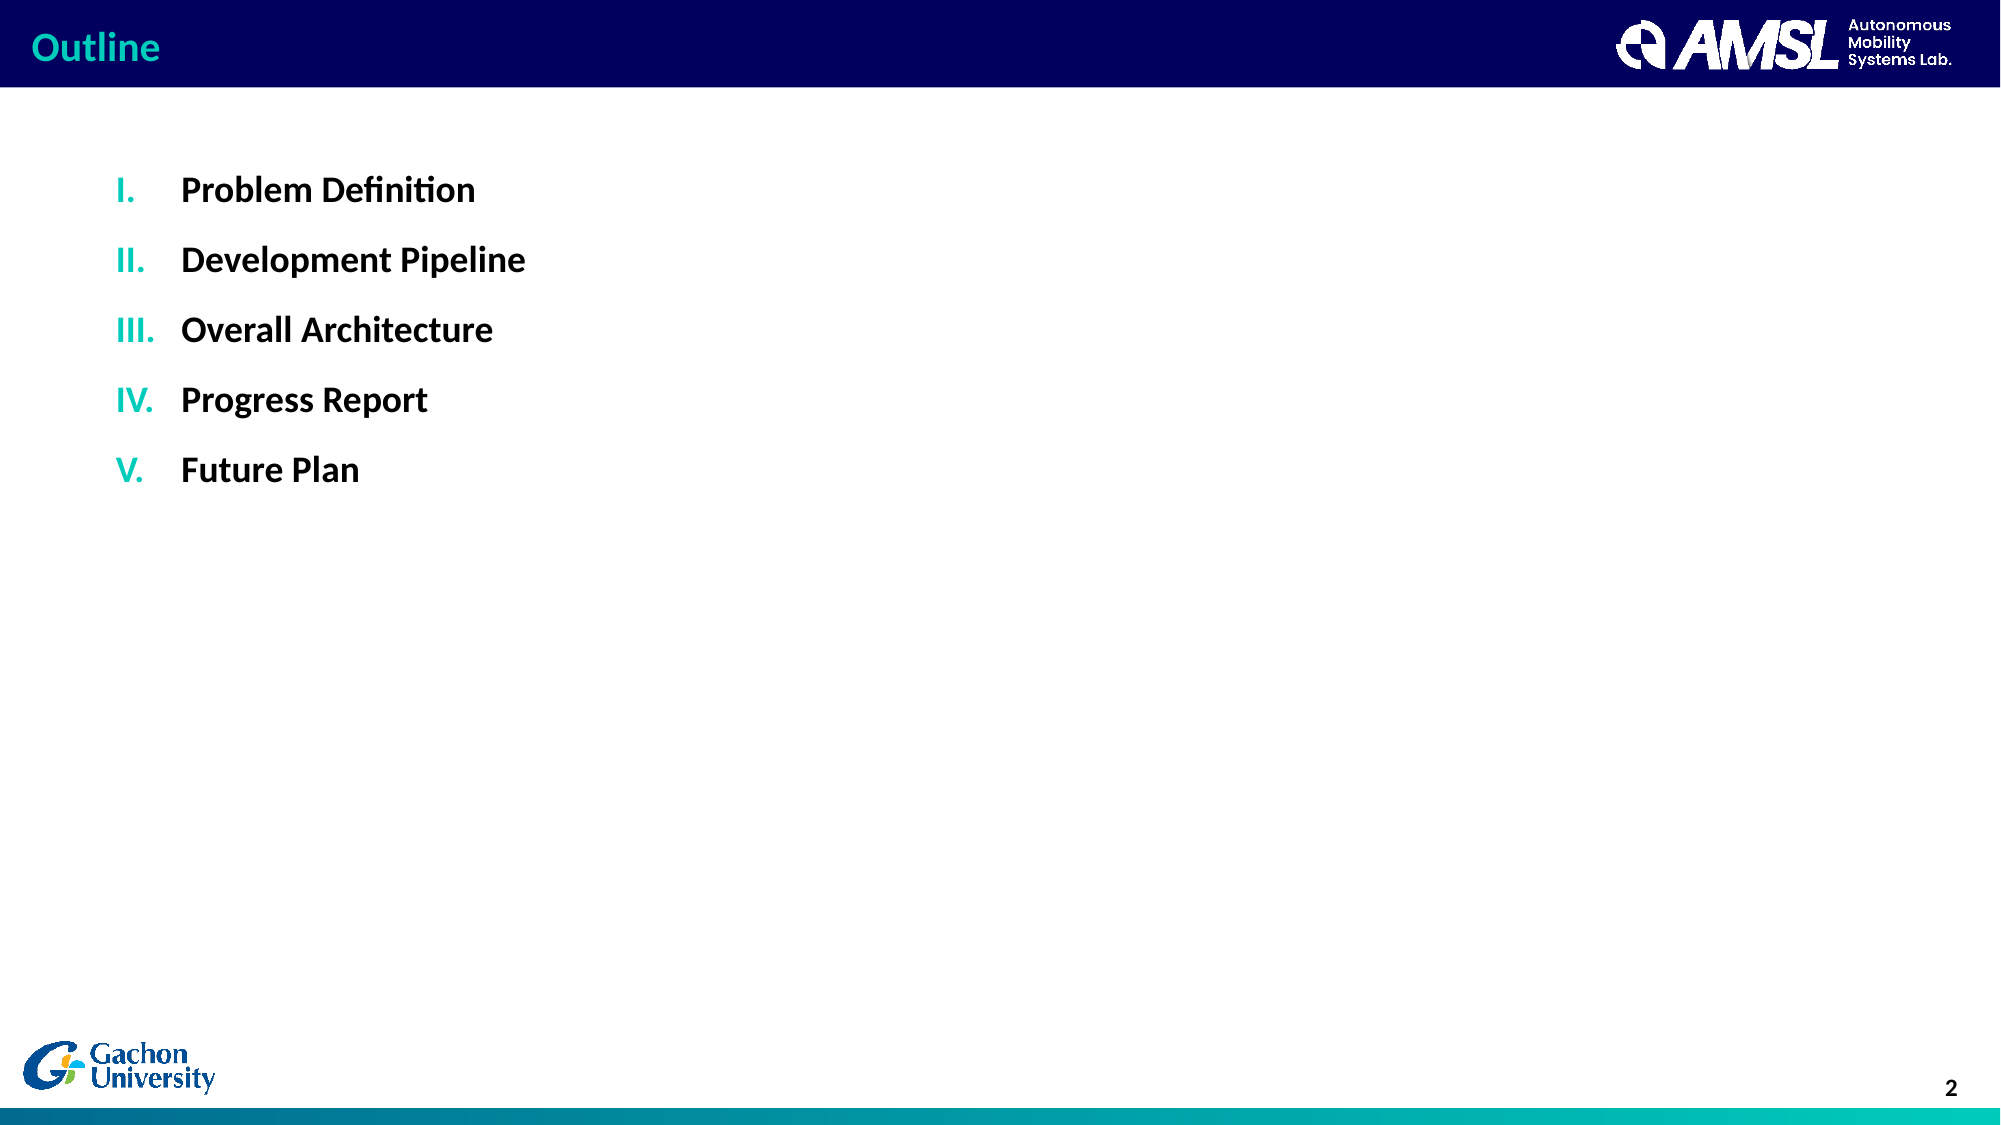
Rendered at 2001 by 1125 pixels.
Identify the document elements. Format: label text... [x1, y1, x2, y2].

list Problem Definition Development Pipeline Overall Architecture Progress Report Future Plan [89, 157, 2000, 1072]
title Outline [16, 7, 1934, 78]
picture [1579, 0, 1988, 118]
picture [12, 1035, 221, 1101]
slide_number 2 [1706, 1071, 1973, 1102]
